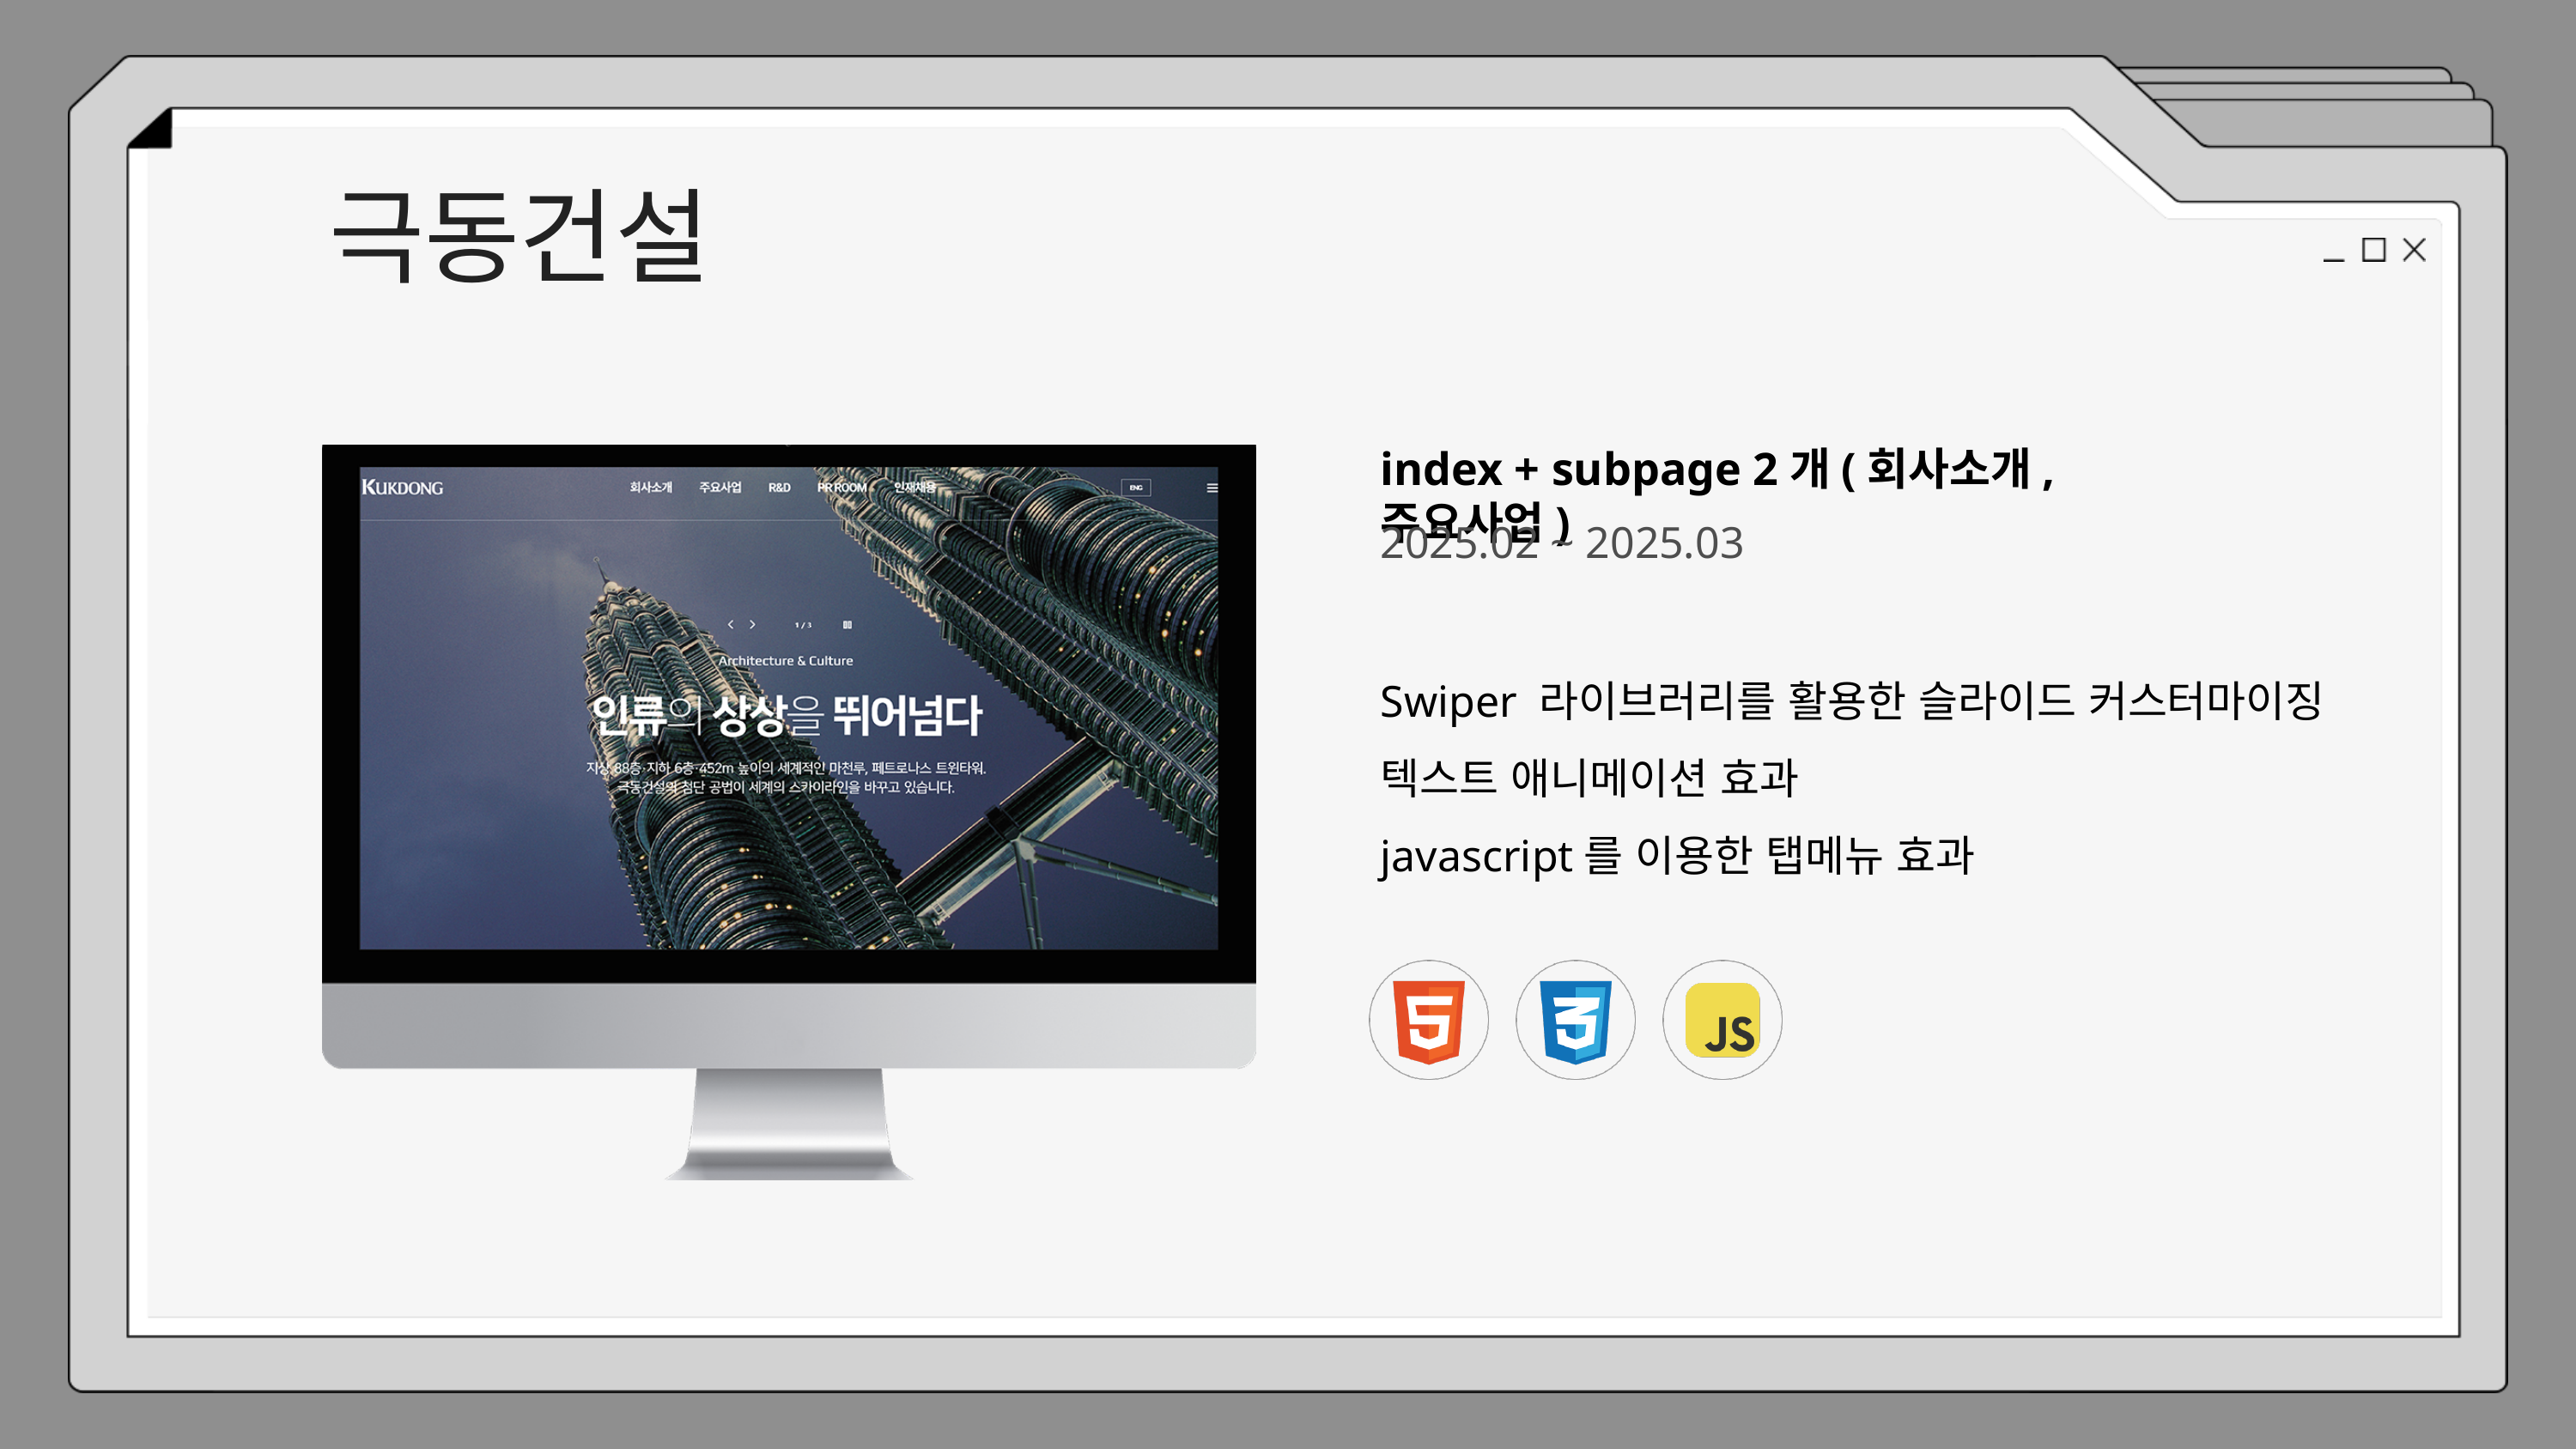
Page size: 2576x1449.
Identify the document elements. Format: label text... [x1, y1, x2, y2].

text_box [1369, 960, 1783, 1081]
text_box 2025.02 ~ 2025.03 [1368, 508, 1782, 573]
text_box 극동건설 [329, 165, 887, 311]
text_box index + subpage 2개(회사소개, 주요사업) [1368, 434, 2179, 555]
text_box Swiper 라이브러리를 활용한 슬라이드 커스터마이징 텍스트 애니메이션 효과 javascript를 이용한 탭메뉴 효과 [1368, 641, 2404, 887]
picture [68, 55, 2508, 1393]
